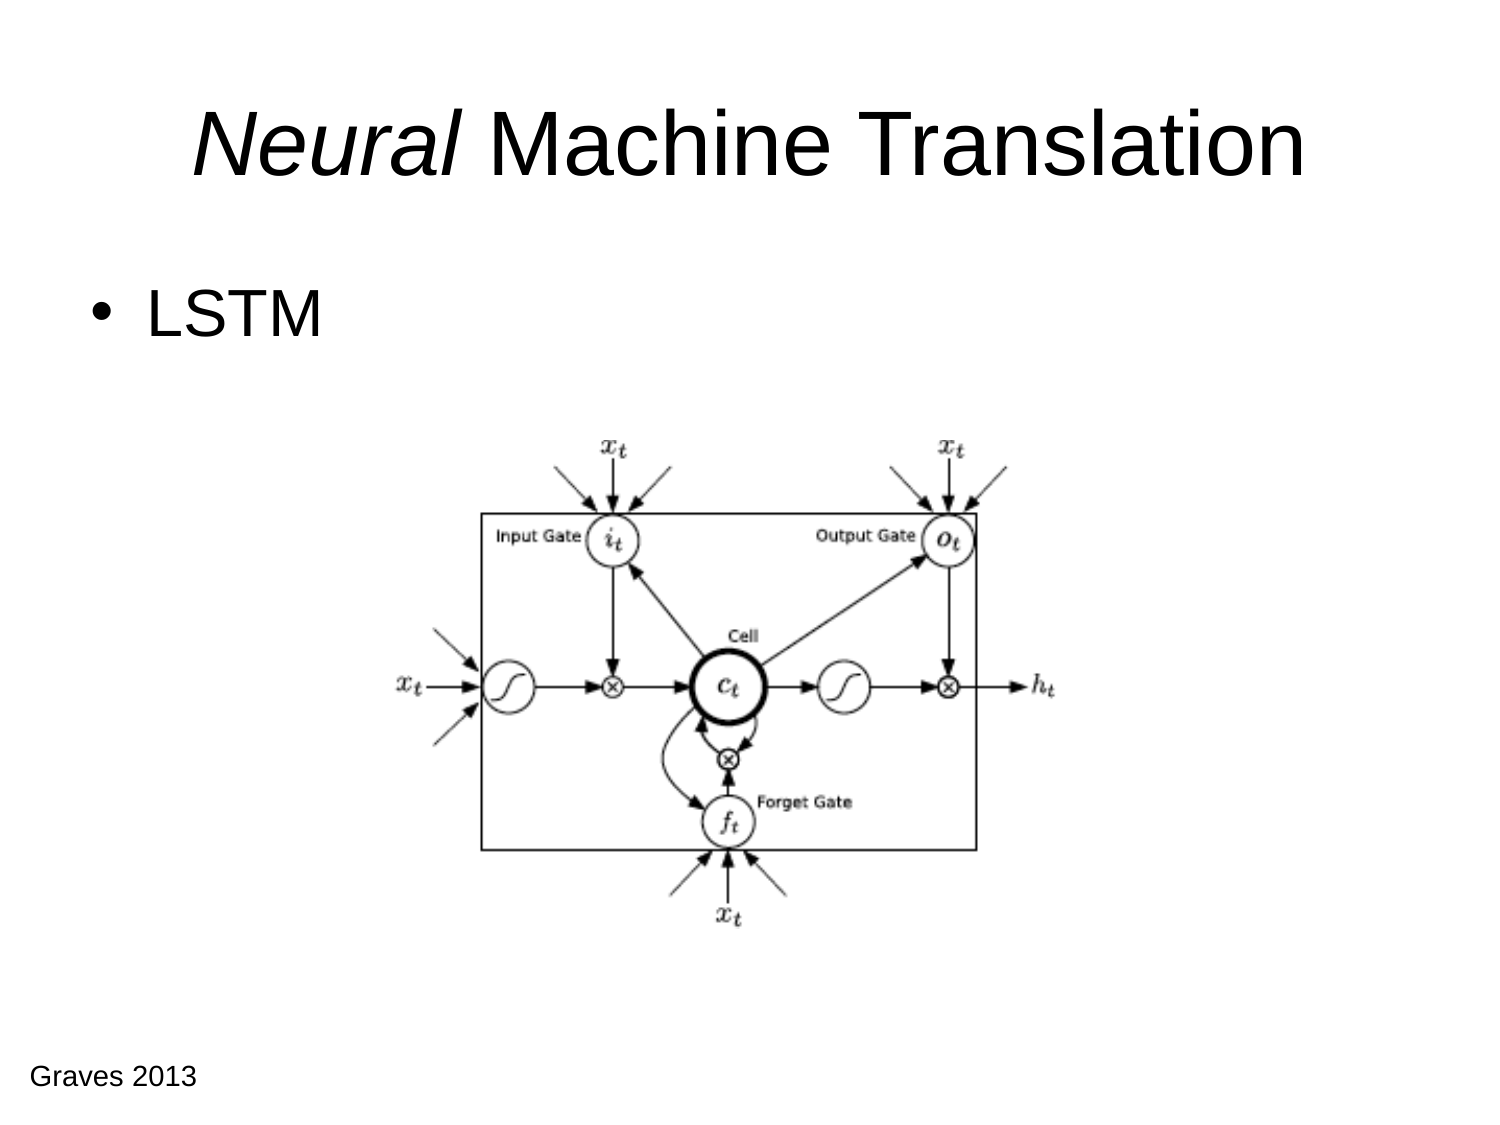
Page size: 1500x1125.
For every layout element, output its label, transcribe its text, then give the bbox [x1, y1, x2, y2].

text_box Graves 2013 [14, 1049, 213, 1100]
list LSTM [75, 262, 1425, 1005]
picture [360, 440, 1099, 929]
title Neural Machine Translation [75, 45, 1425, 233]
